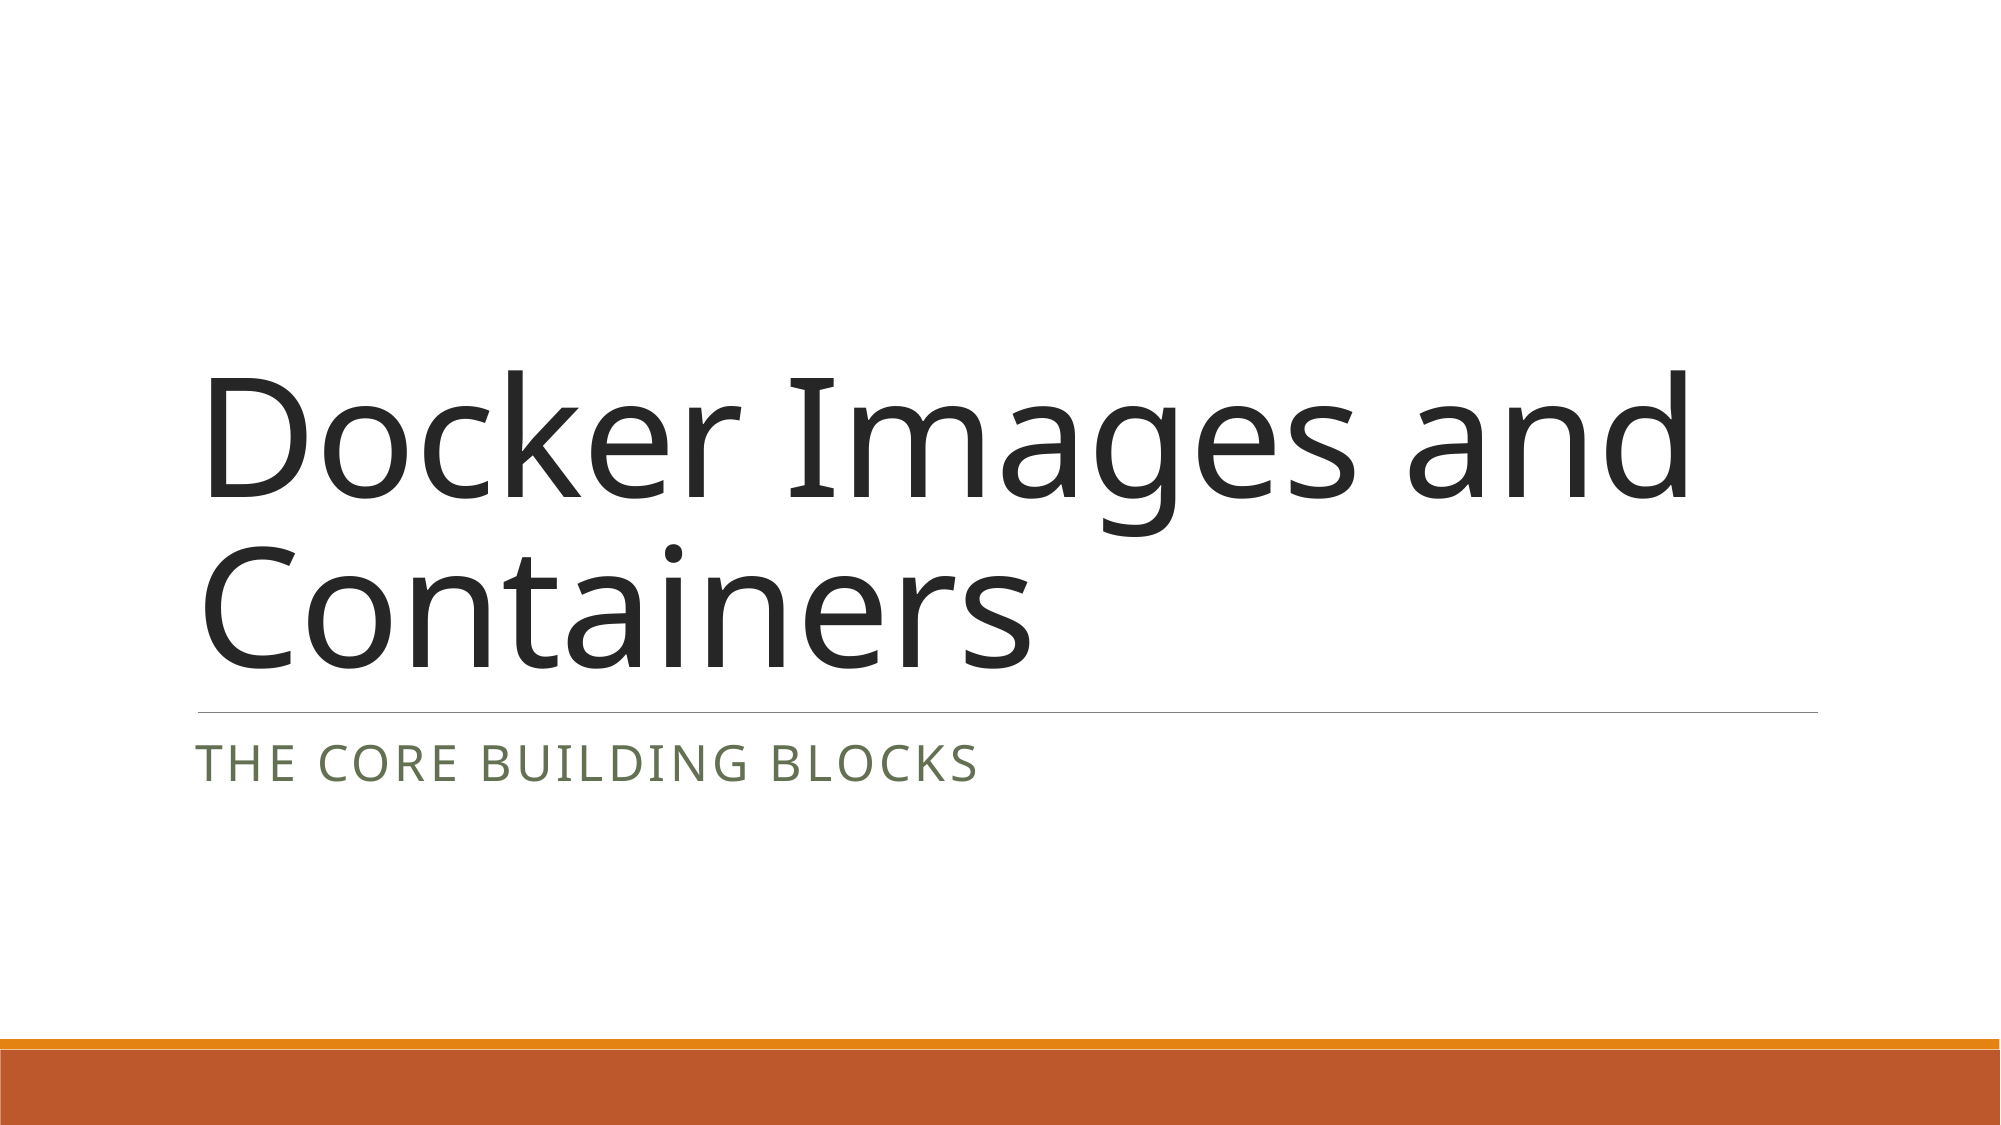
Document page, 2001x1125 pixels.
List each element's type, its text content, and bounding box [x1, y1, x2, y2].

title Docker Images and Containers [180, 124, 1830, 710]
list The Core Building Blocks [180, 730, 1830, 918]
